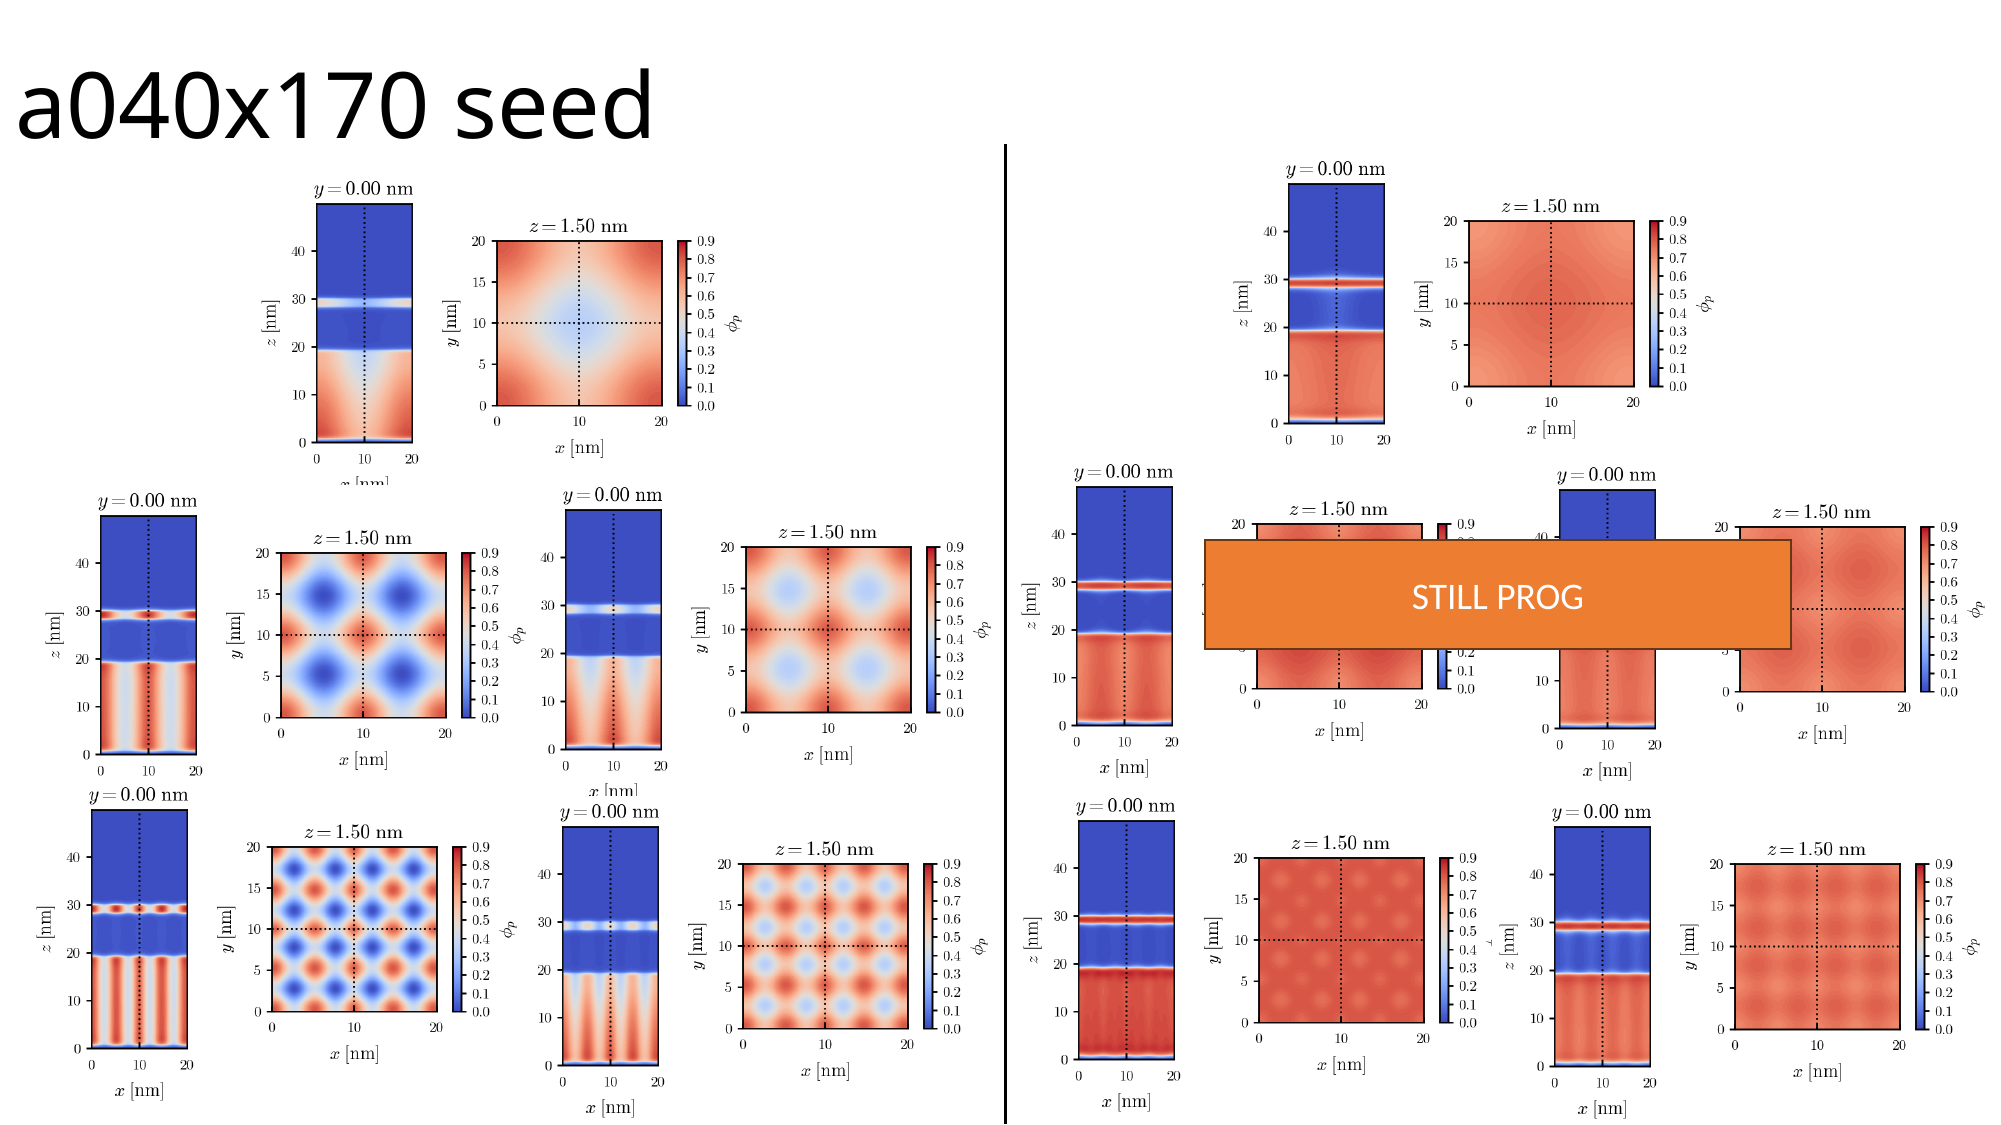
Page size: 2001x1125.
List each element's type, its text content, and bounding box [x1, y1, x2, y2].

picture [1014, 153, 1994, 788]
picture [1016, 790, 1989, 1125]
picture [29, 173, 1000, 1125]
title a040x170 seed [0, 0, 1725, 218]
